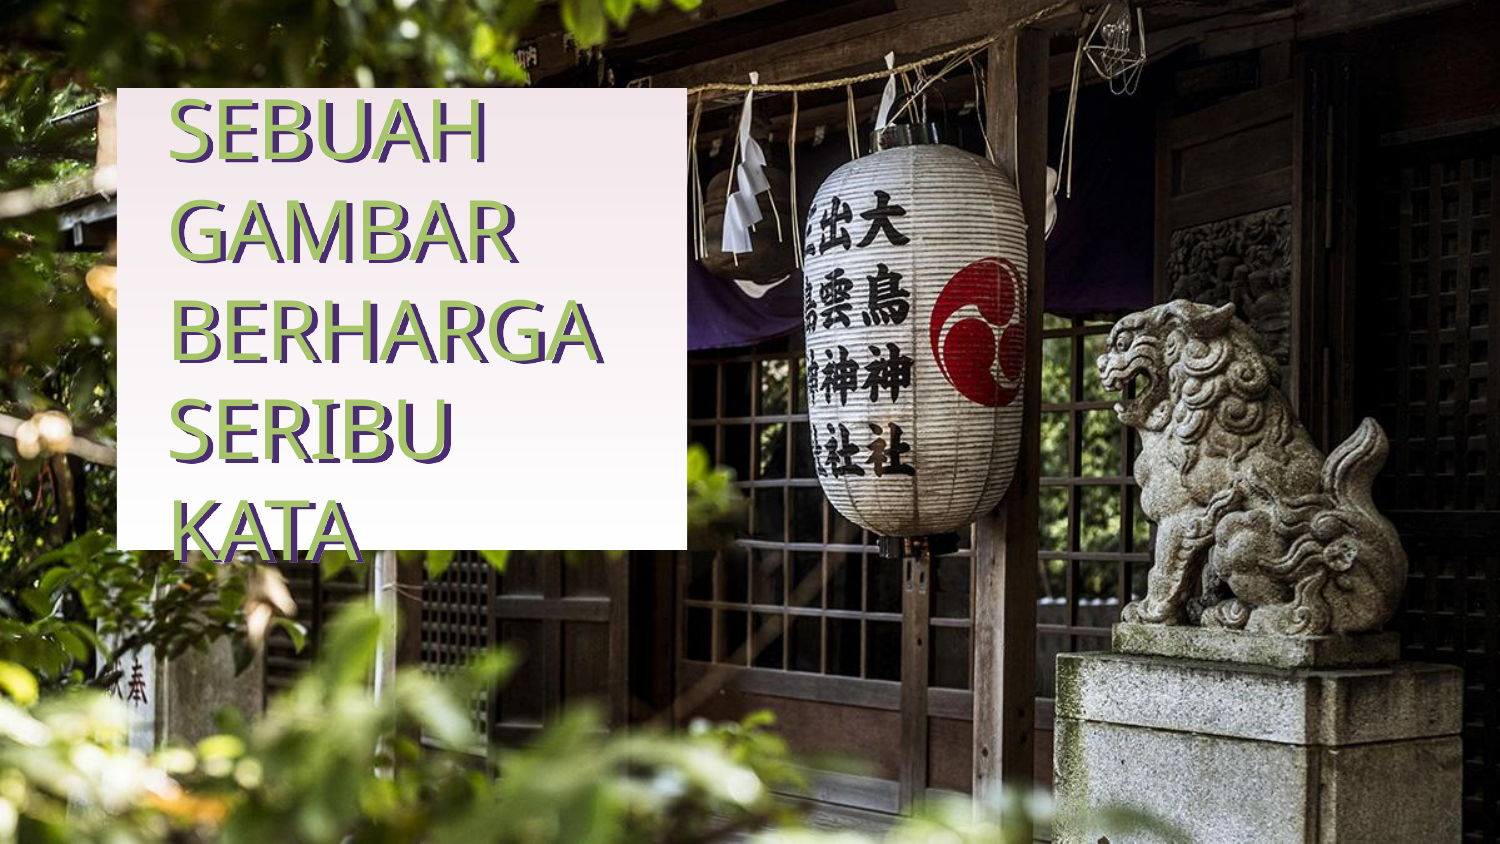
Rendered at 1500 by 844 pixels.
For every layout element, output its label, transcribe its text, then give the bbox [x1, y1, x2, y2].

text_box [116, 88, 688, 550]
title SEBUAH GAMBAR BERHARGA SERIBU KATA [136, 122, 669, 516]
picture [0, 0, 1500, 844]
